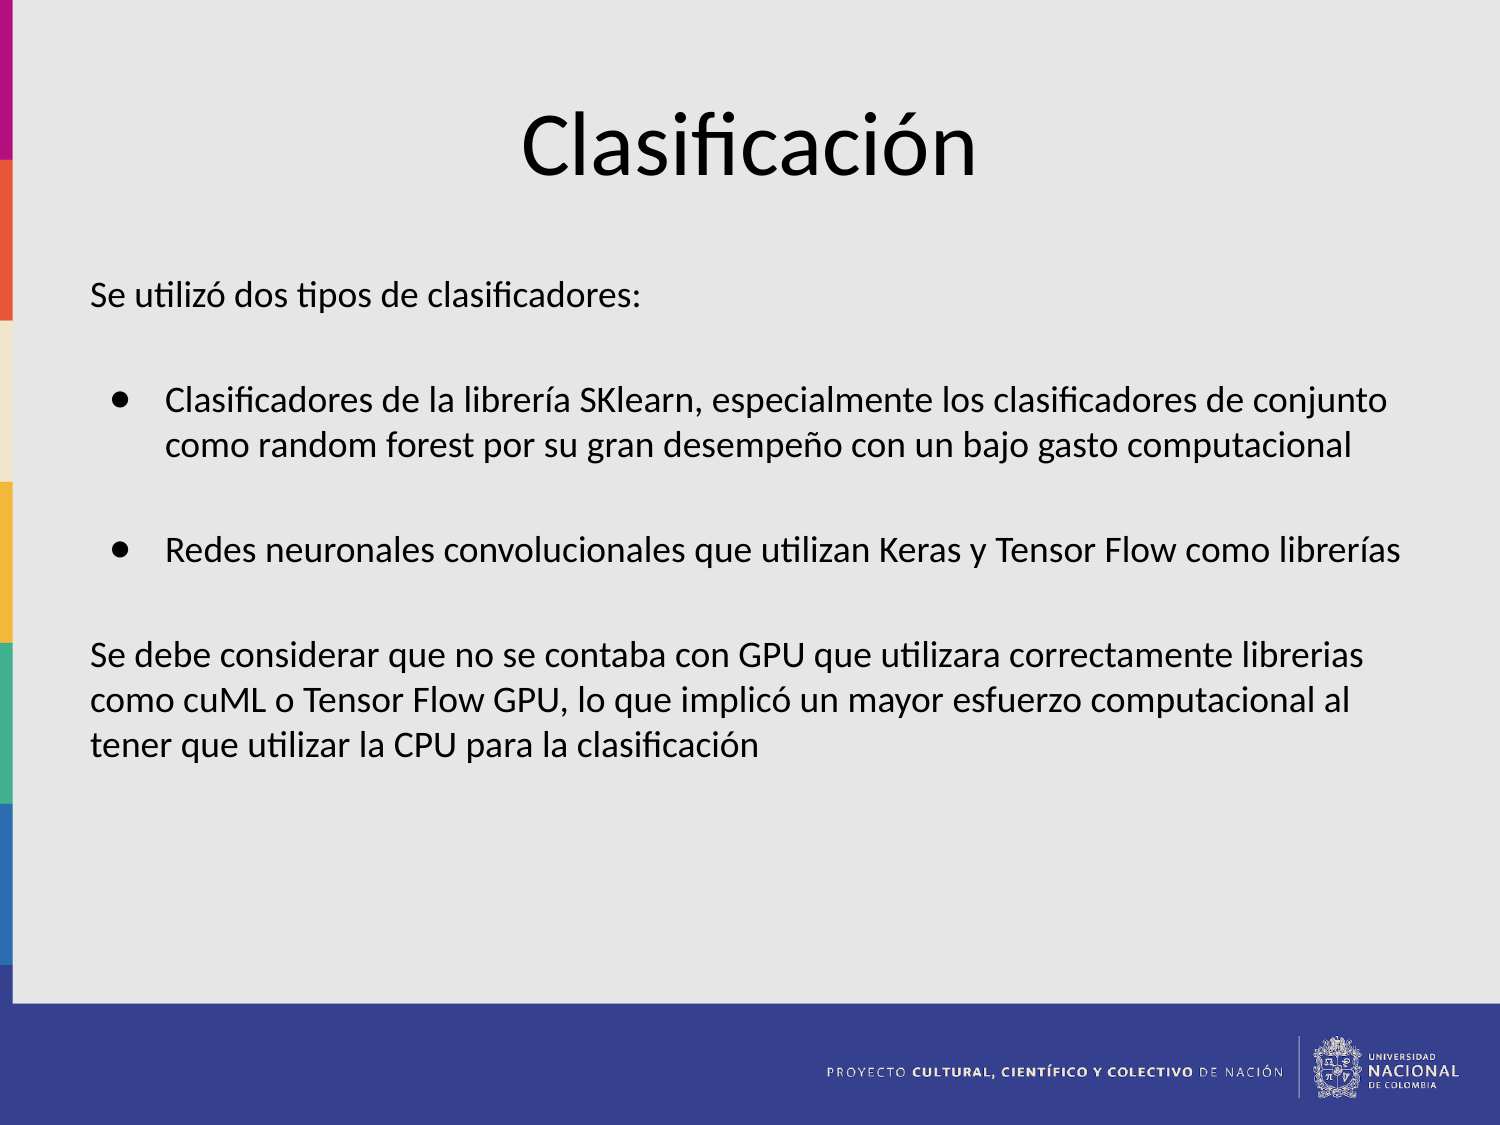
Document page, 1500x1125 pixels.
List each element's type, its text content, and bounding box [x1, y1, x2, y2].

picture [0, 0, 1500, 1125]
title Clasificación [75, 45, 1425, 233]
list Se utilizó dos tipos de clasificadores: Clasificadores de la librería SKlearn, especialmente los clasificadores de conjunto como random forest por su gran desempeño con un bajo gasto computacional Redes neuronales convolucionales que utilizan Keras y Tensor Flow como librerías Se debe considerar que no se contaba con GPU que utilizara correctamente librerias como cuML o Tensor Flow GPU, lo que implicó un mayor esfuerzo computacional al tener que utilizar la CPU para la clasificación [75, 262, 1425, 1005]
